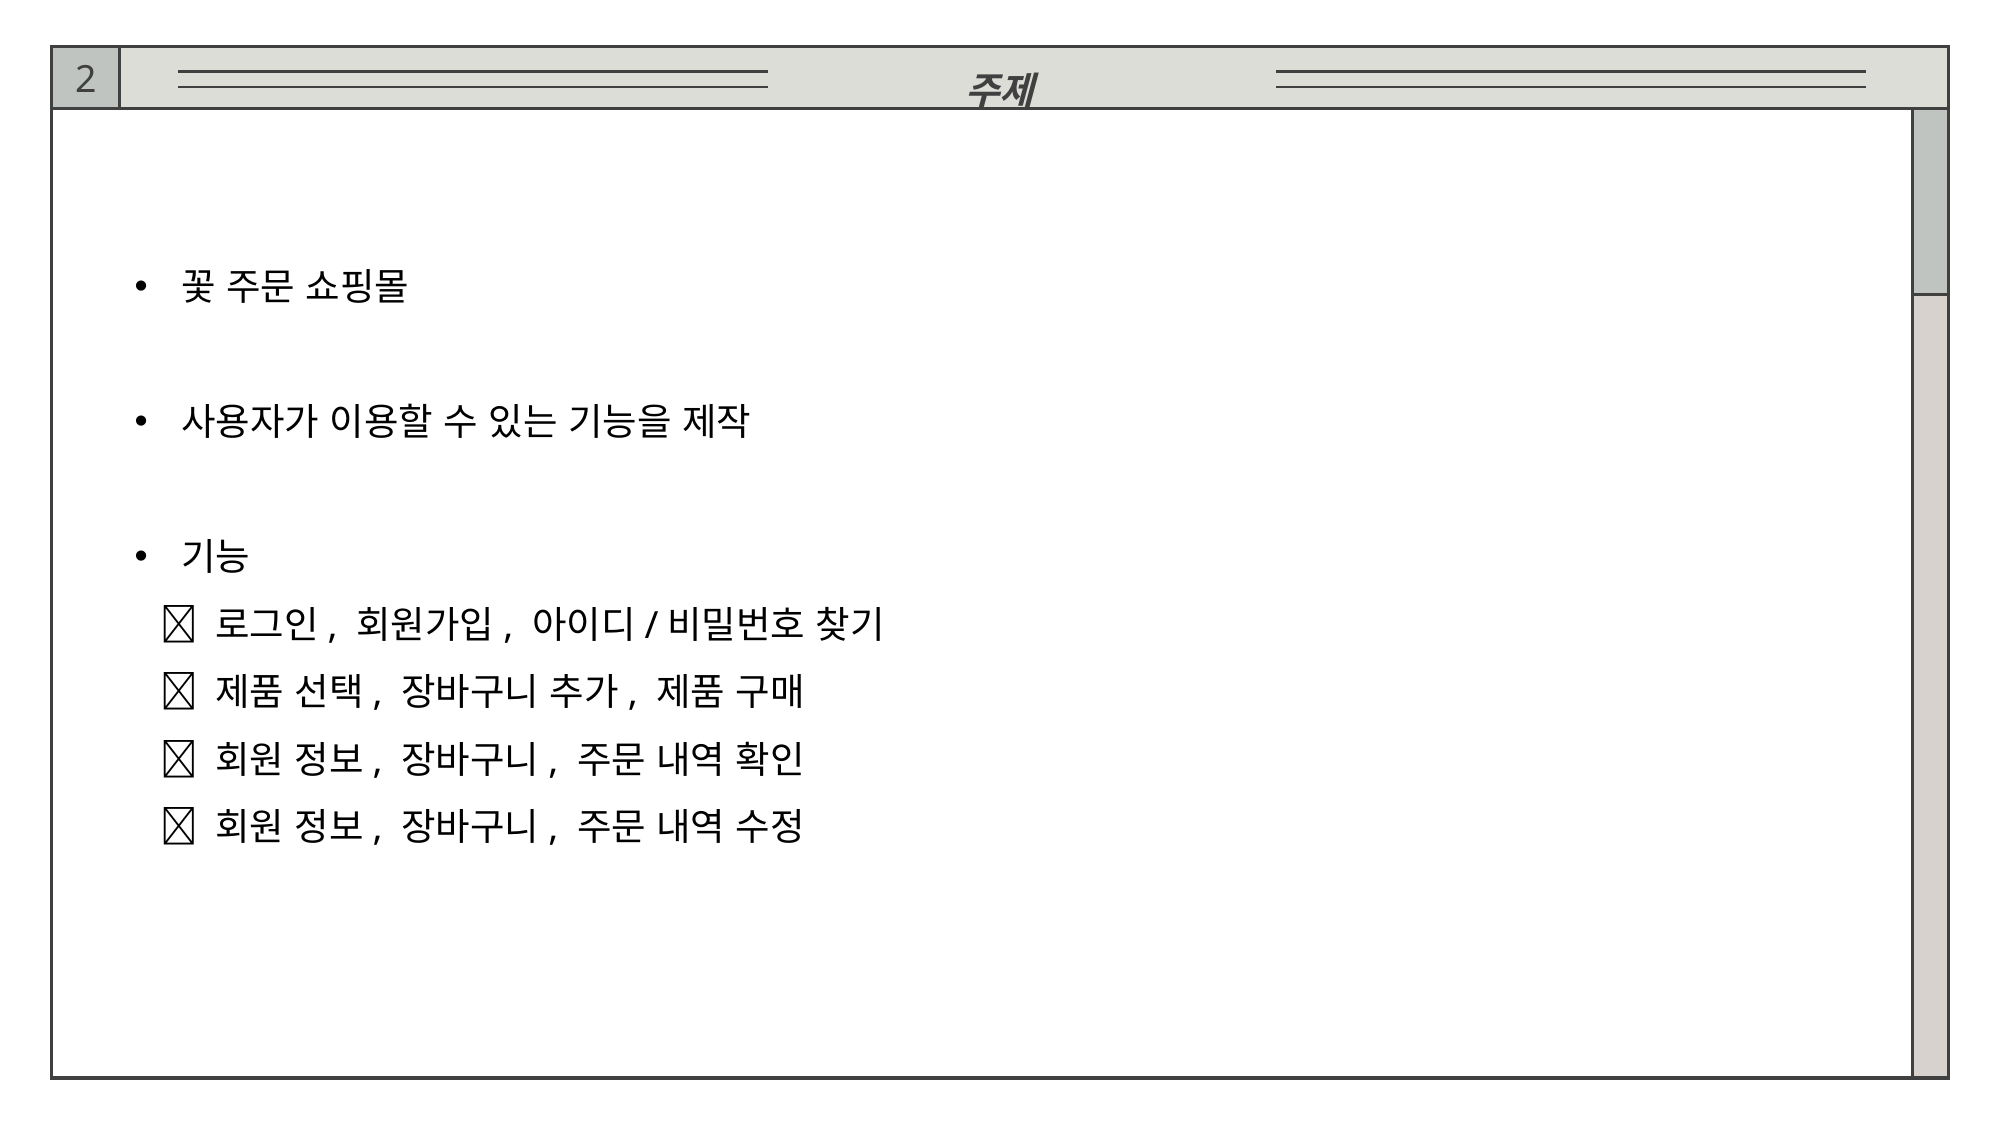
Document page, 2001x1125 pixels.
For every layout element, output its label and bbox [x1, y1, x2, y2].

text_box [51, 46, 1949, 1079]
